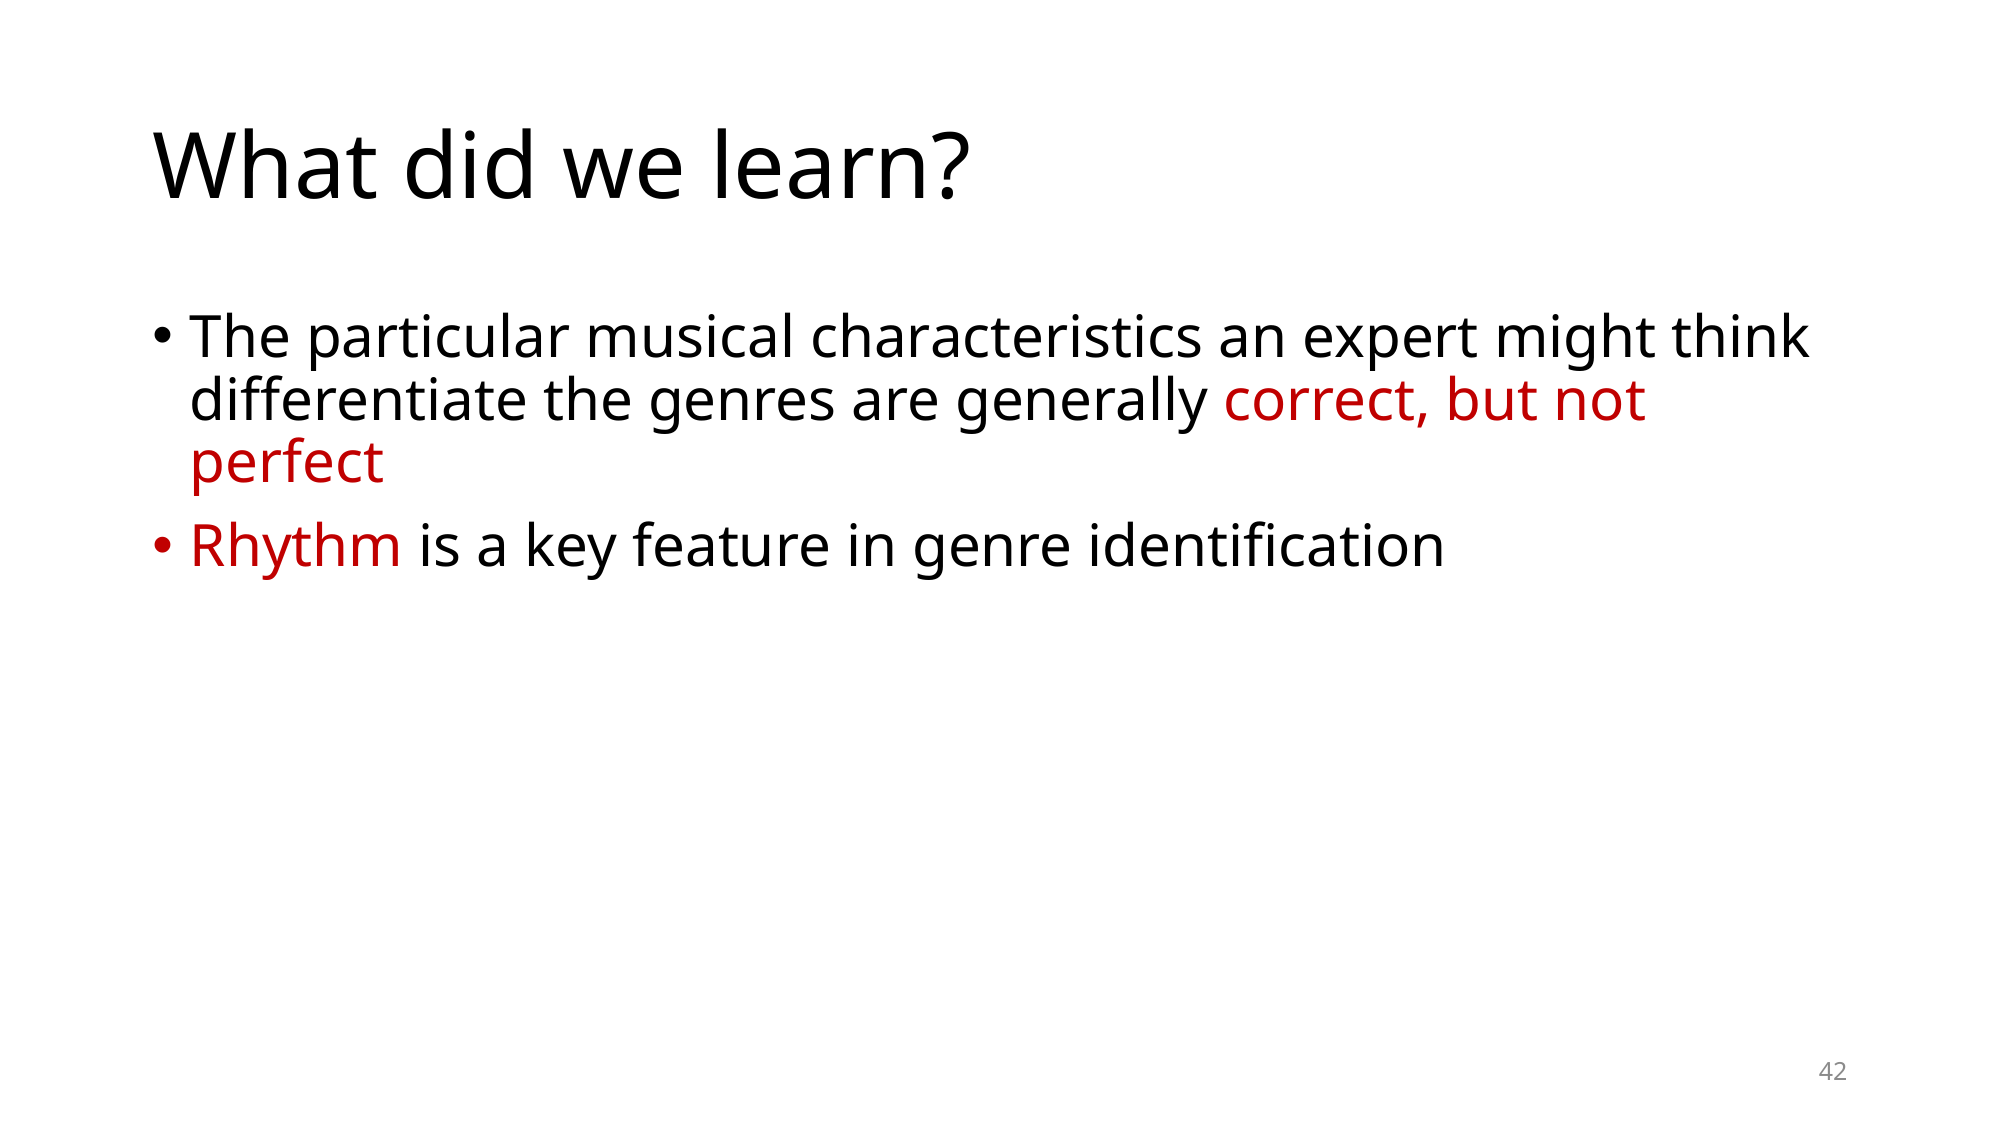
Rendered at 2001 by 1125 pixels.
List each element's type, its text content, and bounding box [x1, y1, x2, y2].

title What did we learn? [137, 59, 1863, 278]
list The particular musical characteristics an expert might think differentiate the genres are generally correct, but not perfect Rhythm is a key feature in genre identification [137, 299, 1863, 1014]
slide_number 42 [1412, 1042, 1863, 1103]
